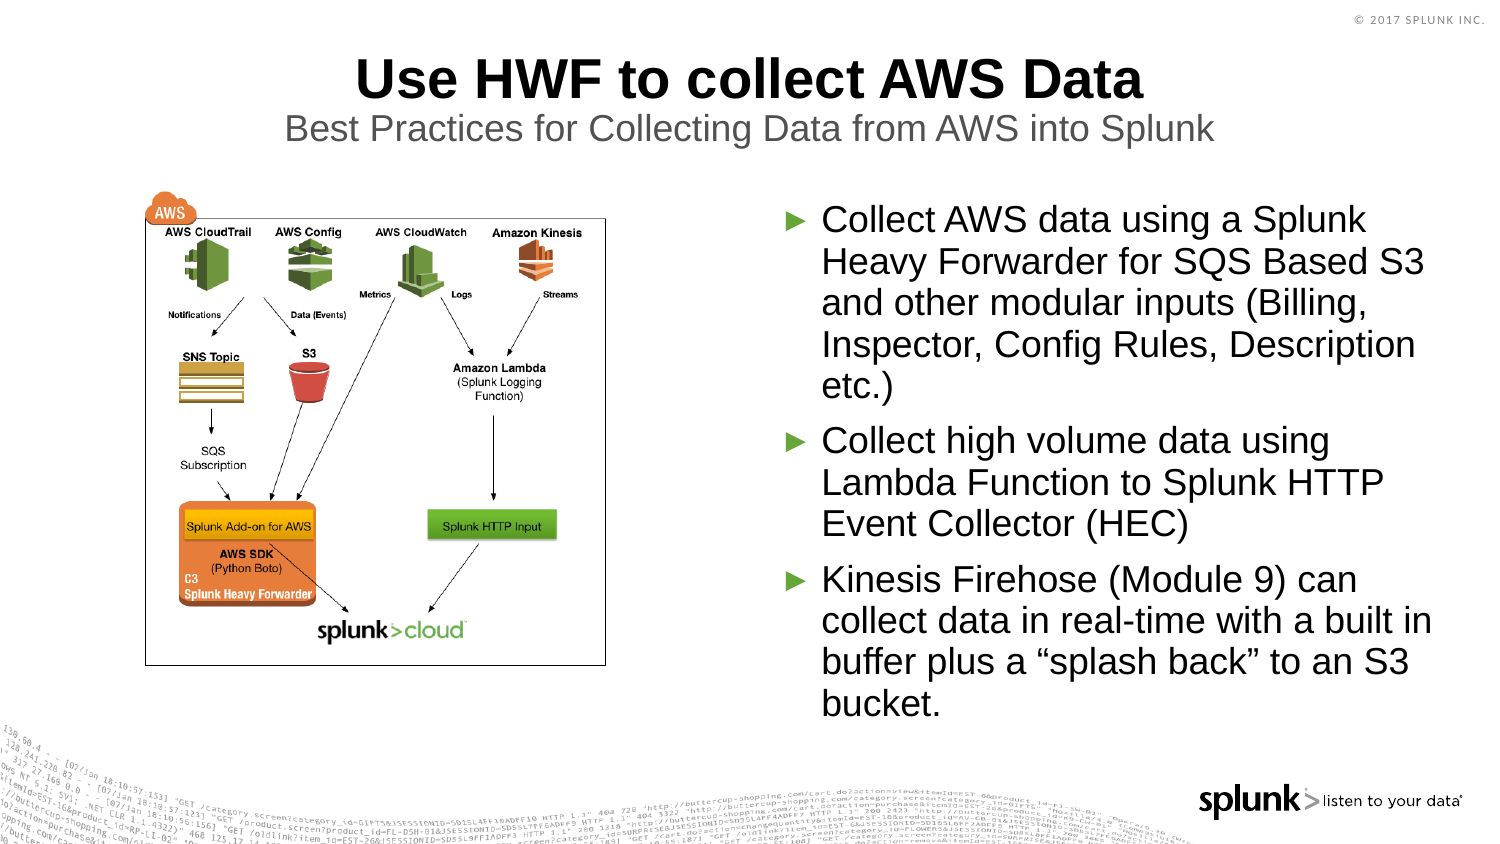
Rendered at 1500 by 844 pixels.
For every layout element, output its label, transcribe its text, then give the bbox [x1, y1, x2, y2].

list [112, 178, 658, 718]
subtitle Best Practices for Collecting Data from AWS into Splunk [56, 108, 1444, 142]
list Collect AWS data using a Splunk Heavy Forwarder for SQS Based S3 and other modular inputs (Billing, Inspector, Config Rules, Description etc.) Collect high volume data using Lambda Function to Splunk HTTP Event Collector (HEC) Kinesis Firehose (Module 9) can collect data in real-time with a built in buffer plus a “splash back” to an S3 bucket. [785, 169, 1444, 727]
picture [0, 0, 1500, 844]
title Use HWF to collect AWS Data [56, 38, 1444, 93]
